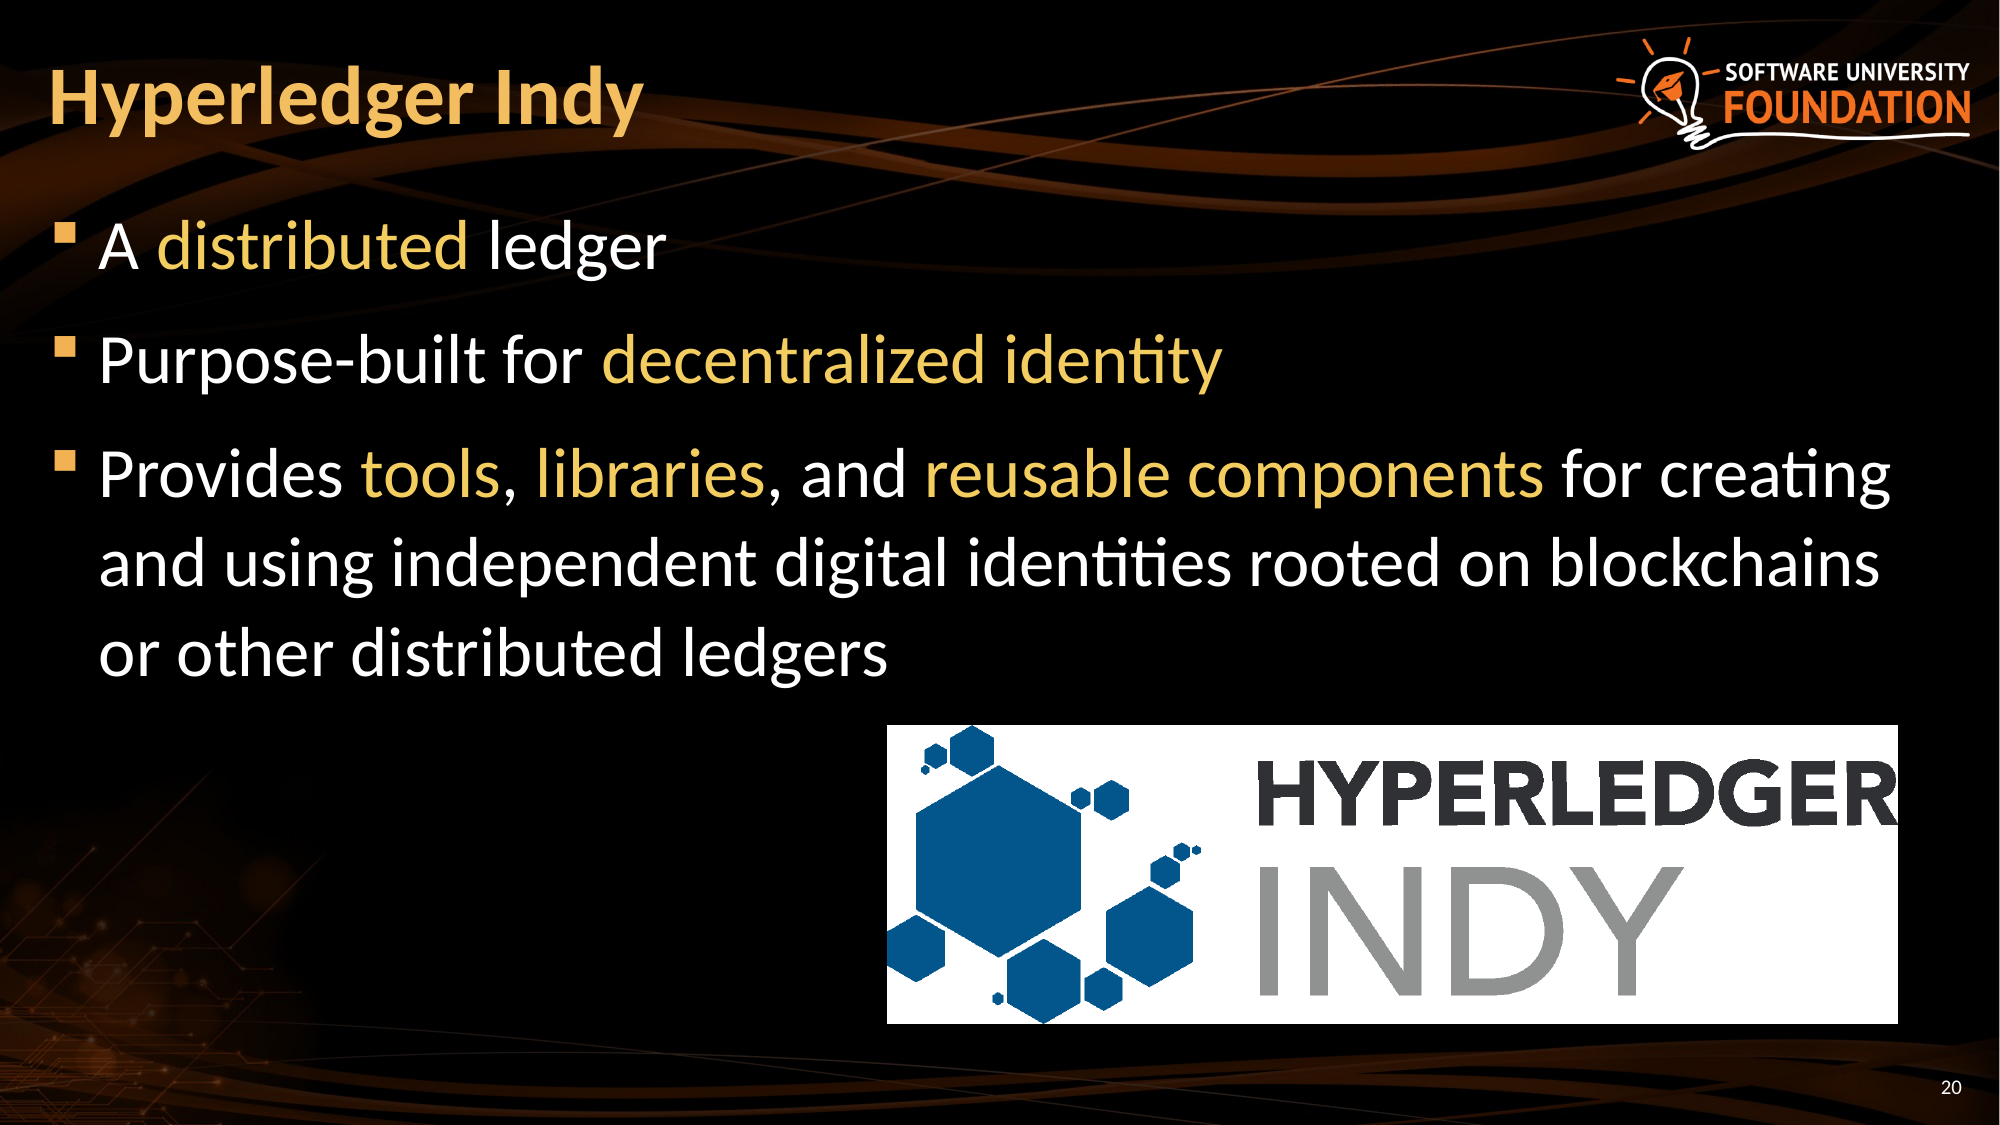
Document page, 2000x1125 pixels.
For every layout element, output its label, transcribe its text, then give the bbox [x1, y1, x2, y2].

title Hyperledger Indy [30, 6, 1602, 189]
picture [0, 0, 2000, 1125]
list A distributed ledger Purpose-built for decentralized identity Provides tools, libraries, and reusable components for creating and using independent digital identities rooted on blockchains or other distributed ledgers [31, 188, 1968, 1103]
